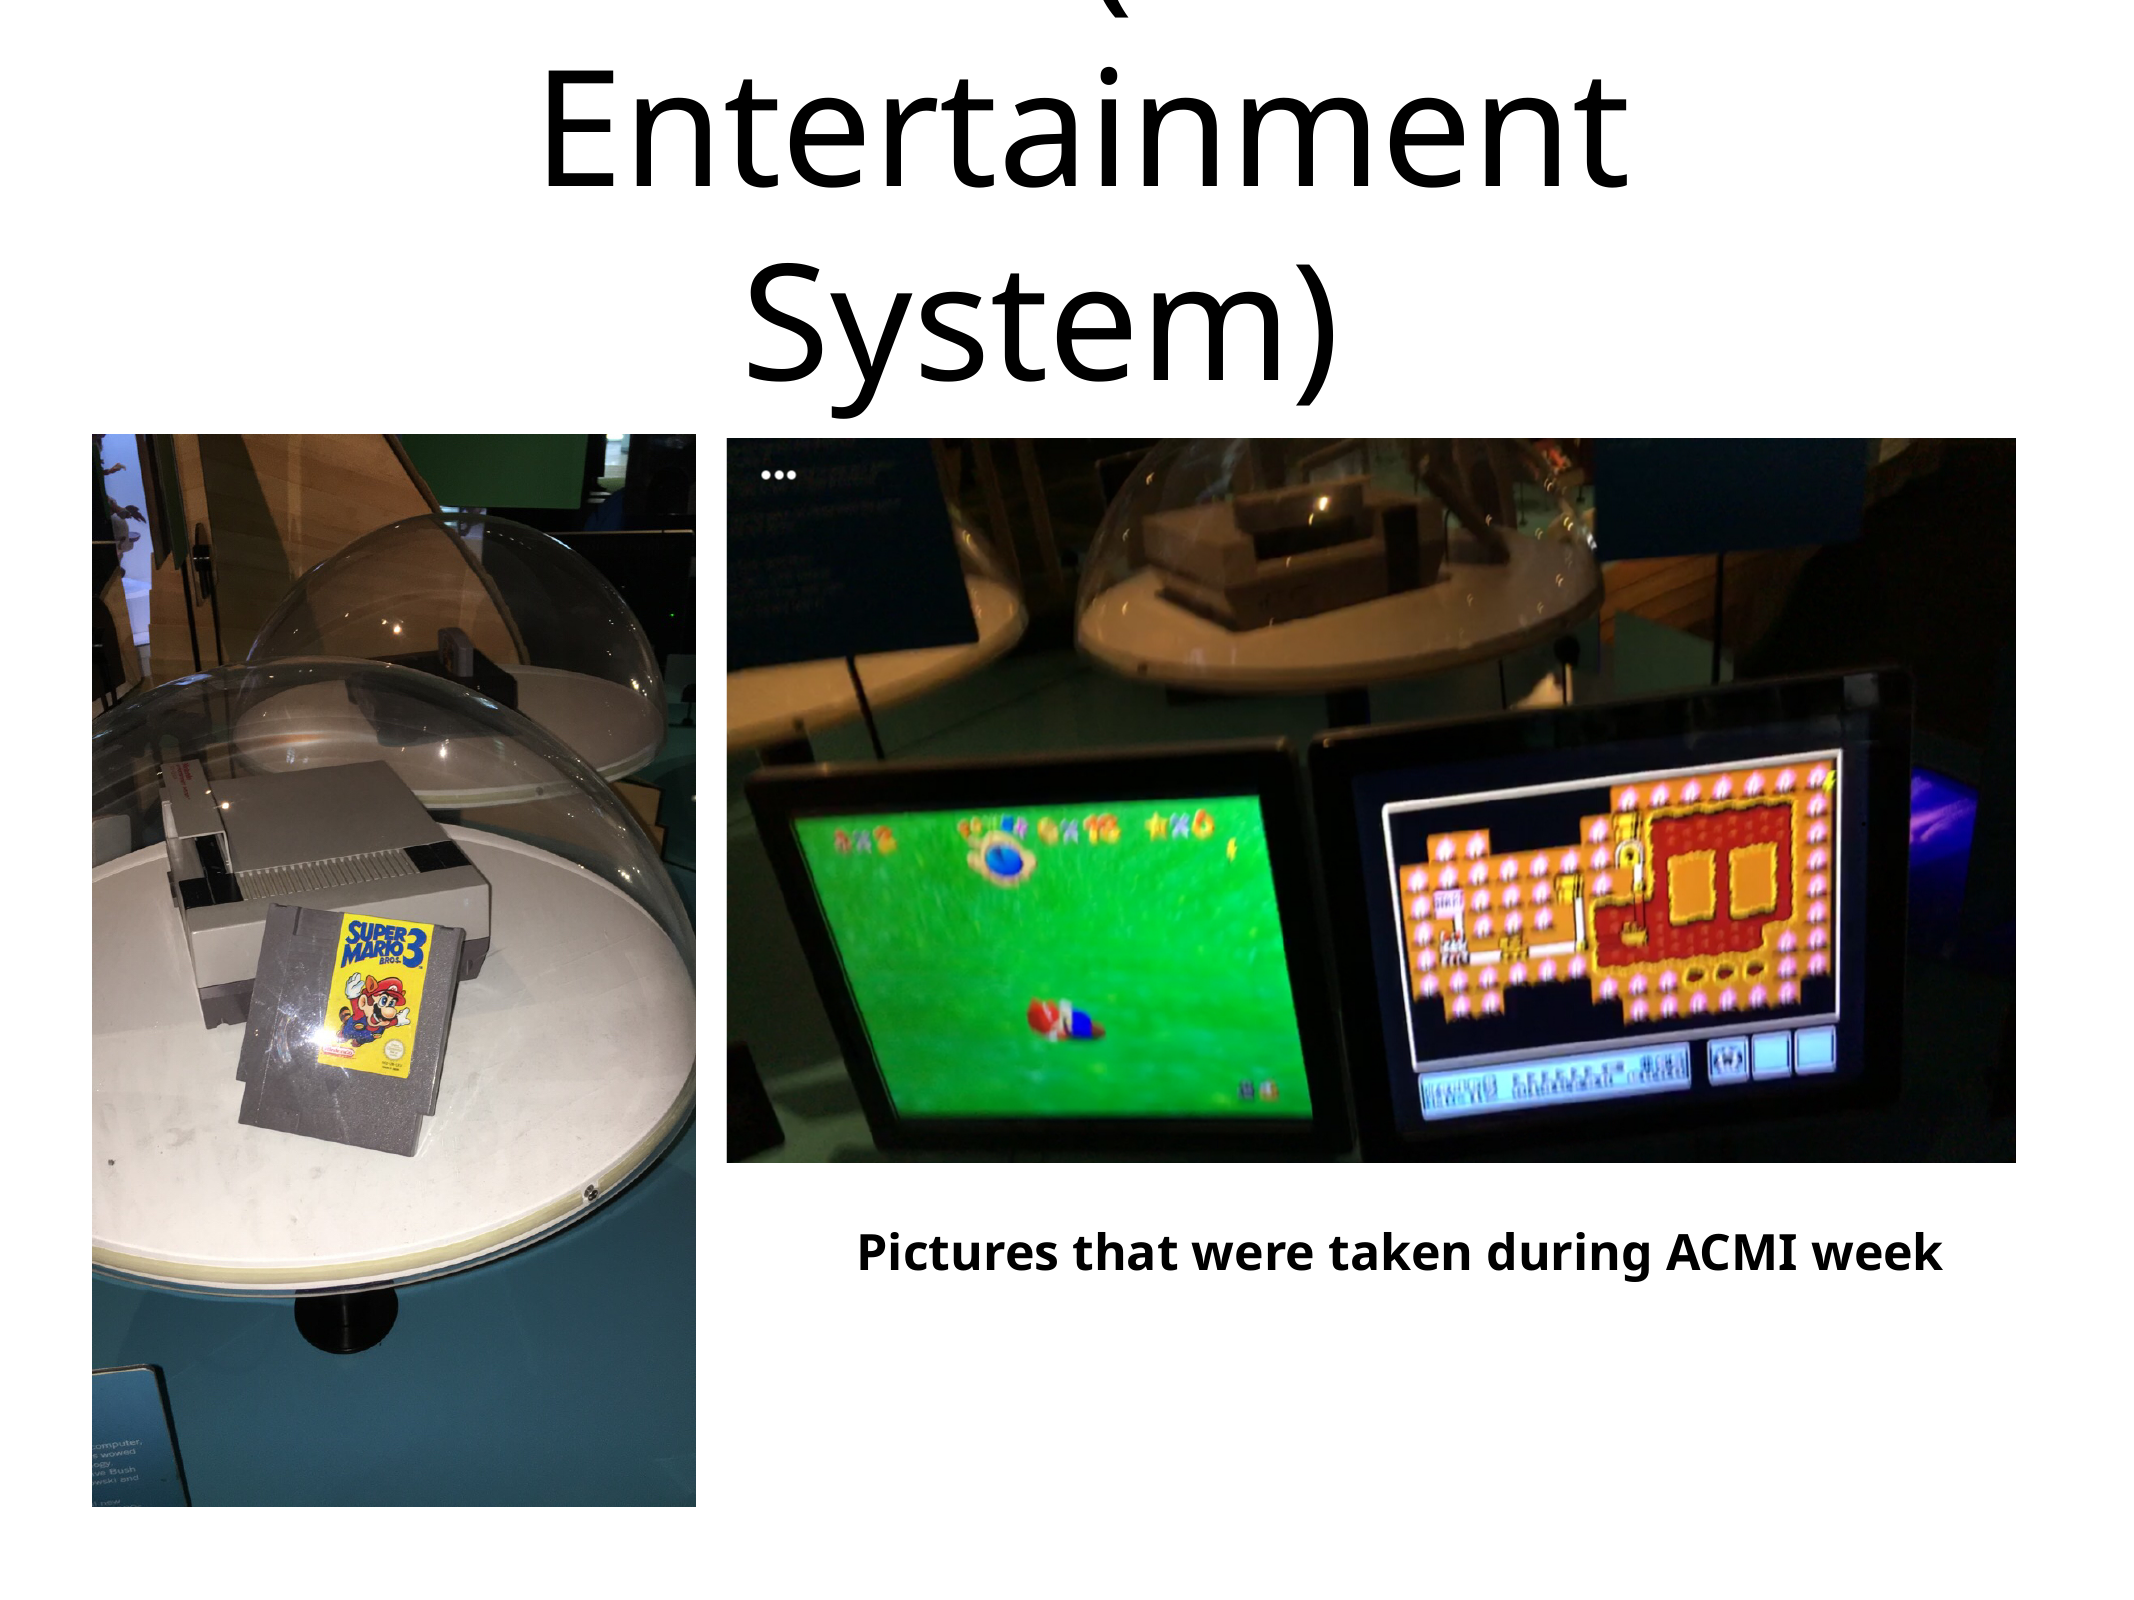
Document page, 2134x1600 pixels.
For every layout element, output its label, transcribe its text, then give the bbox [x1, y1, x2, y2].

text_box Pictures that were taken during ACMI week [848, 1211, 1008, 1289]
picture [92, 433, 696, 1508]
text_box Pictures that were taken during ACMI week [1734, 1211, 1953, 1289]
picture [728, 155, 2015, 1445]
title Then NES (Nintendo Entertainment System) [224, 0, 1942, 422]
